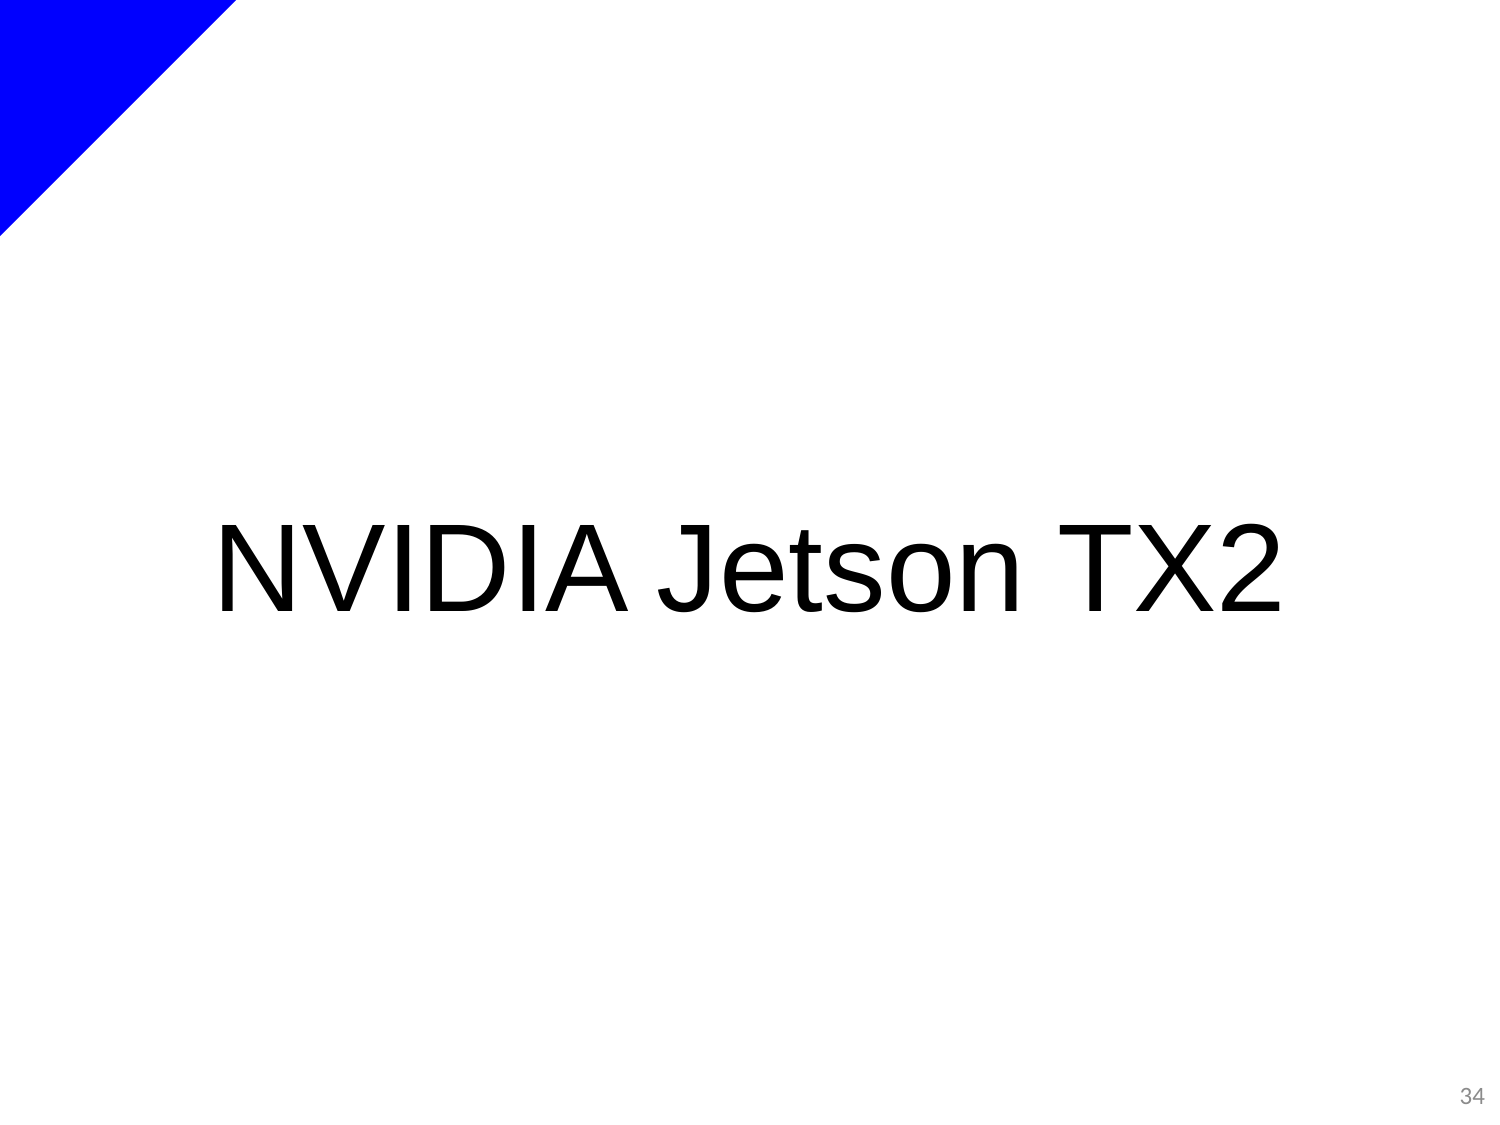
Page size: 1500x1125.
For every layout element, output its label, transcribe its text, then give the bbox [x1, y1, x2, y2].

slide_number 34 [1162, 1065, 1500, 1125]
text_box NVIDIA Jetson TX2 [197, 479, 1302, 644]
text_box [0, 0, 238, 238]
